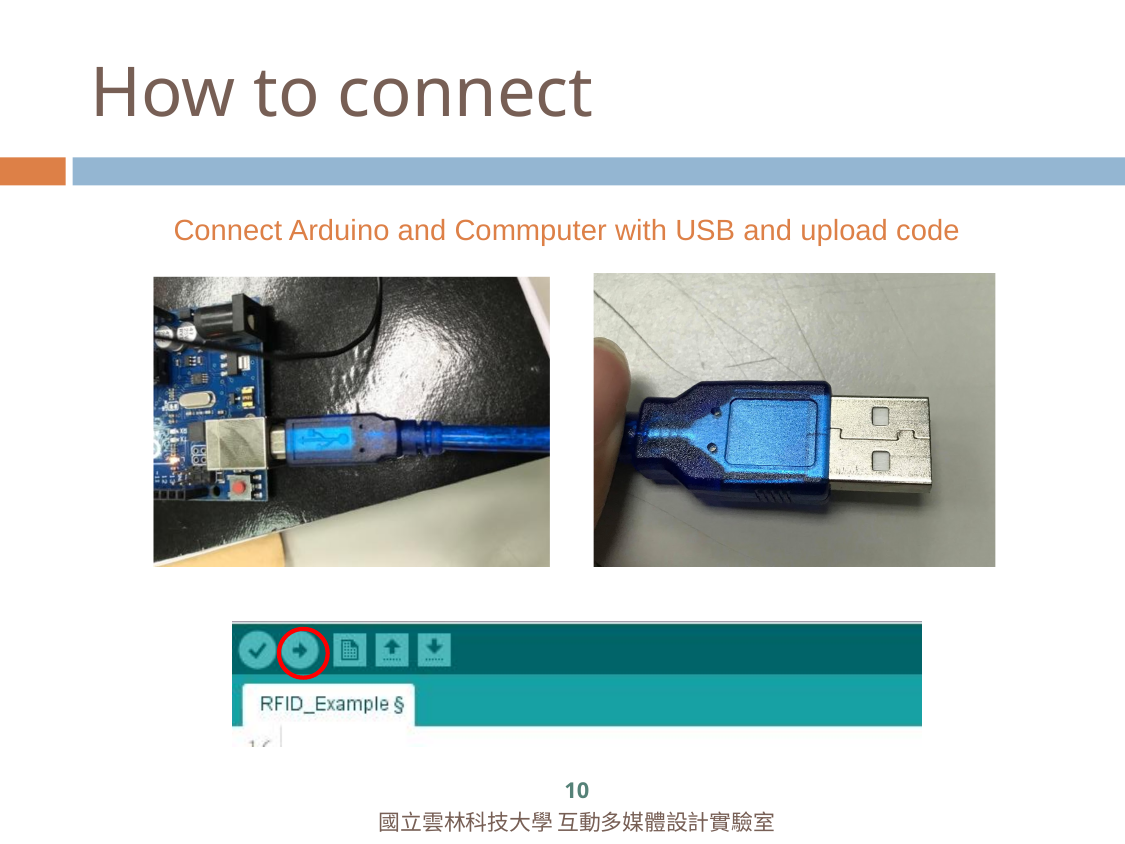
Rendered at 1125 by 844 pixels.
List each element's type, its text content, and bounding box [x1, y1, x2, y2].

text_box Connect Arduino and Commputer with USB and upload code [158, 204, 996, 254]
picture [593, 273, 996, 567]
footer 國立雲林科技大學 互動多媒體設計實驗室 [243, 806, 911, 837]
slide_number 10 [544, 776, 610, 807]
picture [154, 223, 922, 747]
title How to connect [75, 28, 1079, 150]
